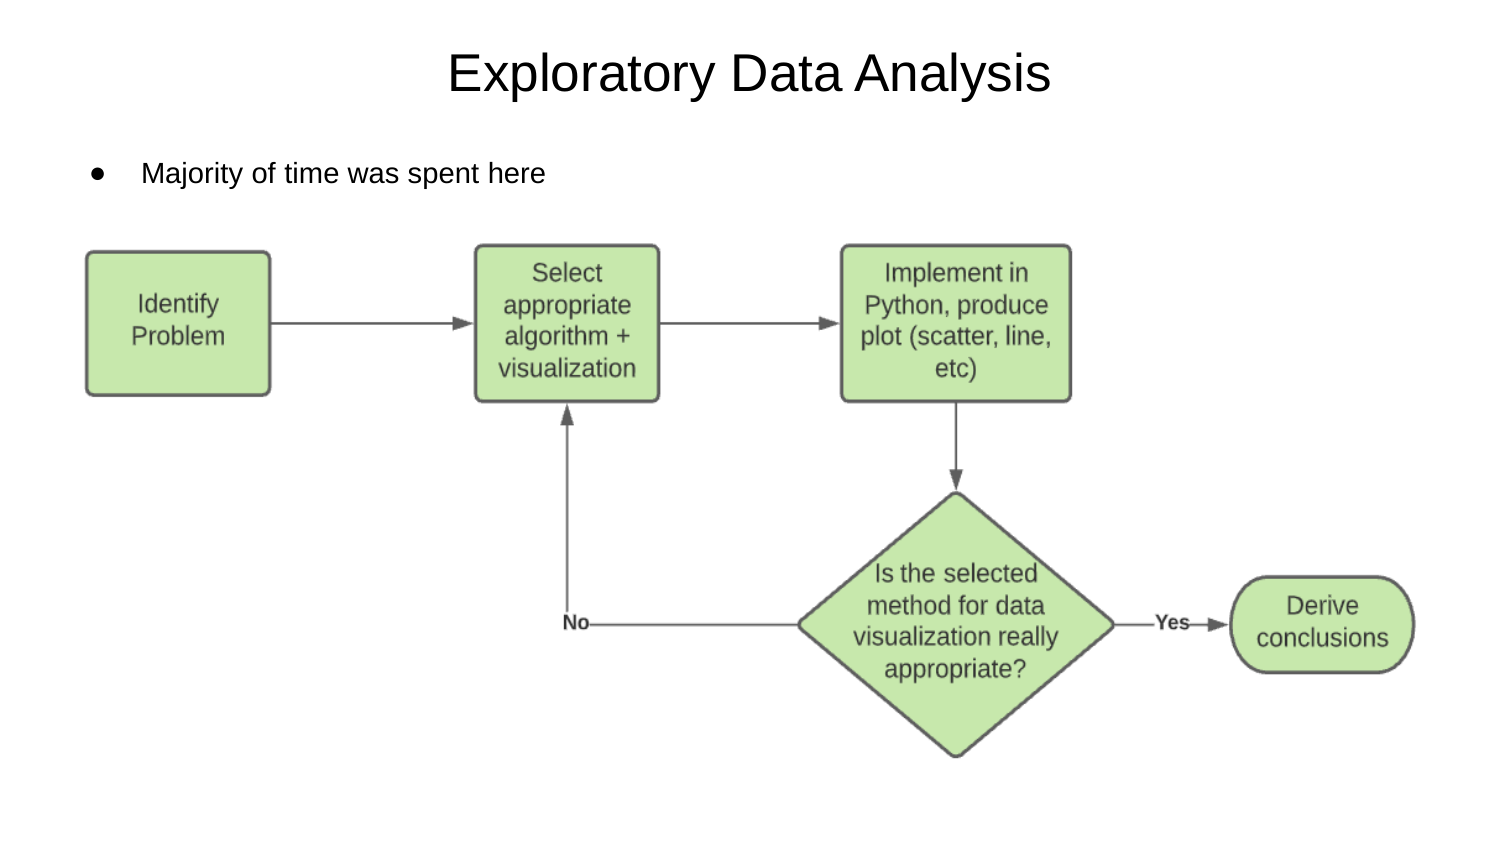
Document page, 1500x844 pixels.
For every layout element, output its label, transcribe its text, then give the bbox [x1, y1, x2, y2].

picture [78, 240, 1422, 766]
title Exploratory Data Analysis [51, 22, 1449, 117]
list Majority of time was spent here [51, 134, 1449, 207]
